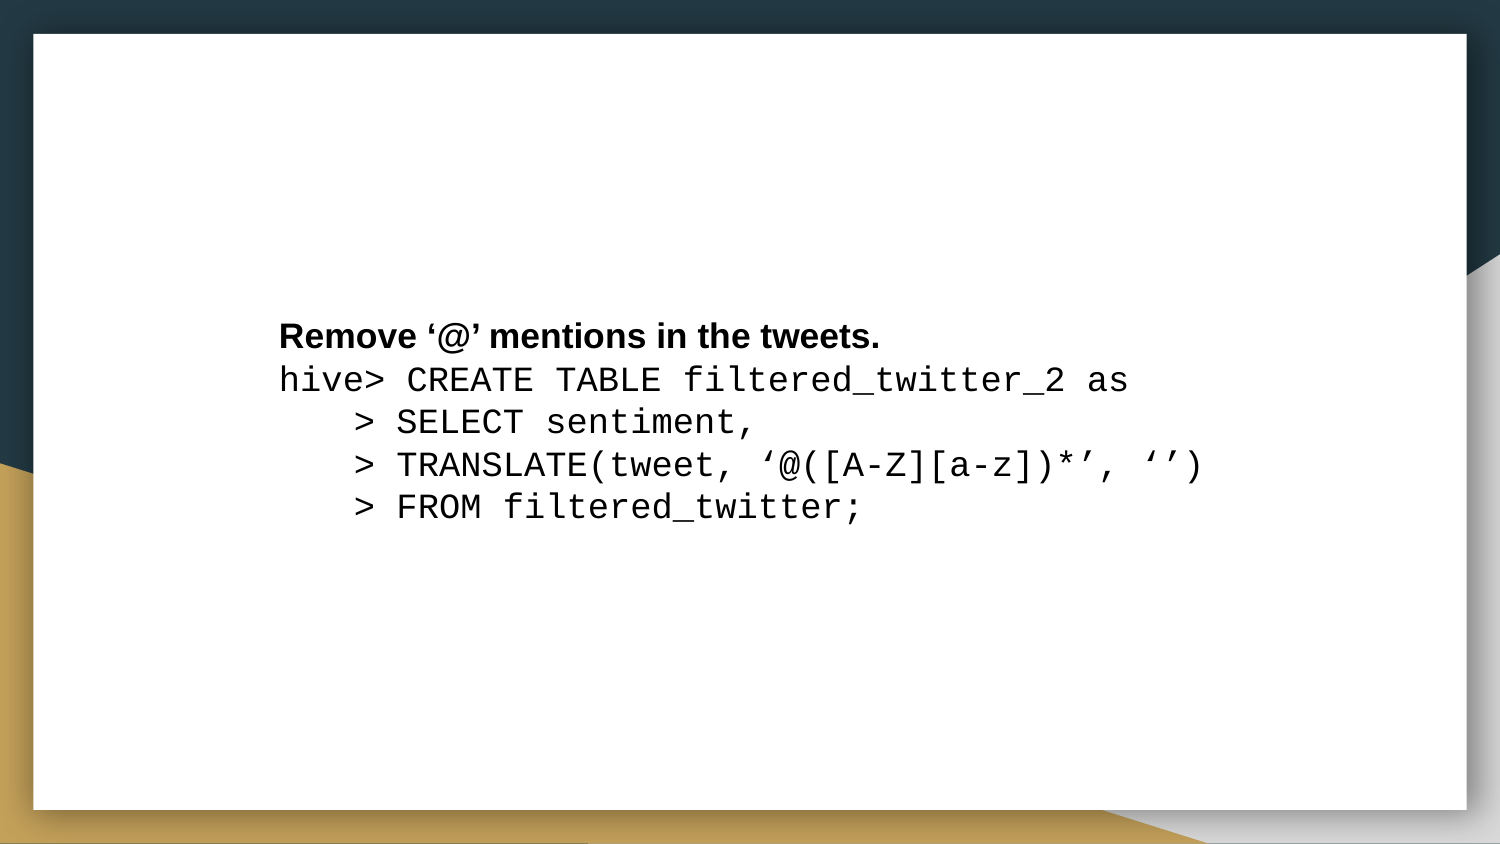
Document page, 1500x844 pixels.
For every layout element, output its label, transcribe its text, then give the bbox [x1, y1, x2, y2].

text_box Remove ‘@’ mentions in the tweets. hive> CREATE TABLE filtered_twitter_2 as > SELECT sentiment, > TRANSLATE(tweet, ‘@([A-Z][a-z])*’, ‘’) > FROM filtered_twitter; [38, 36, 1462, 803]
